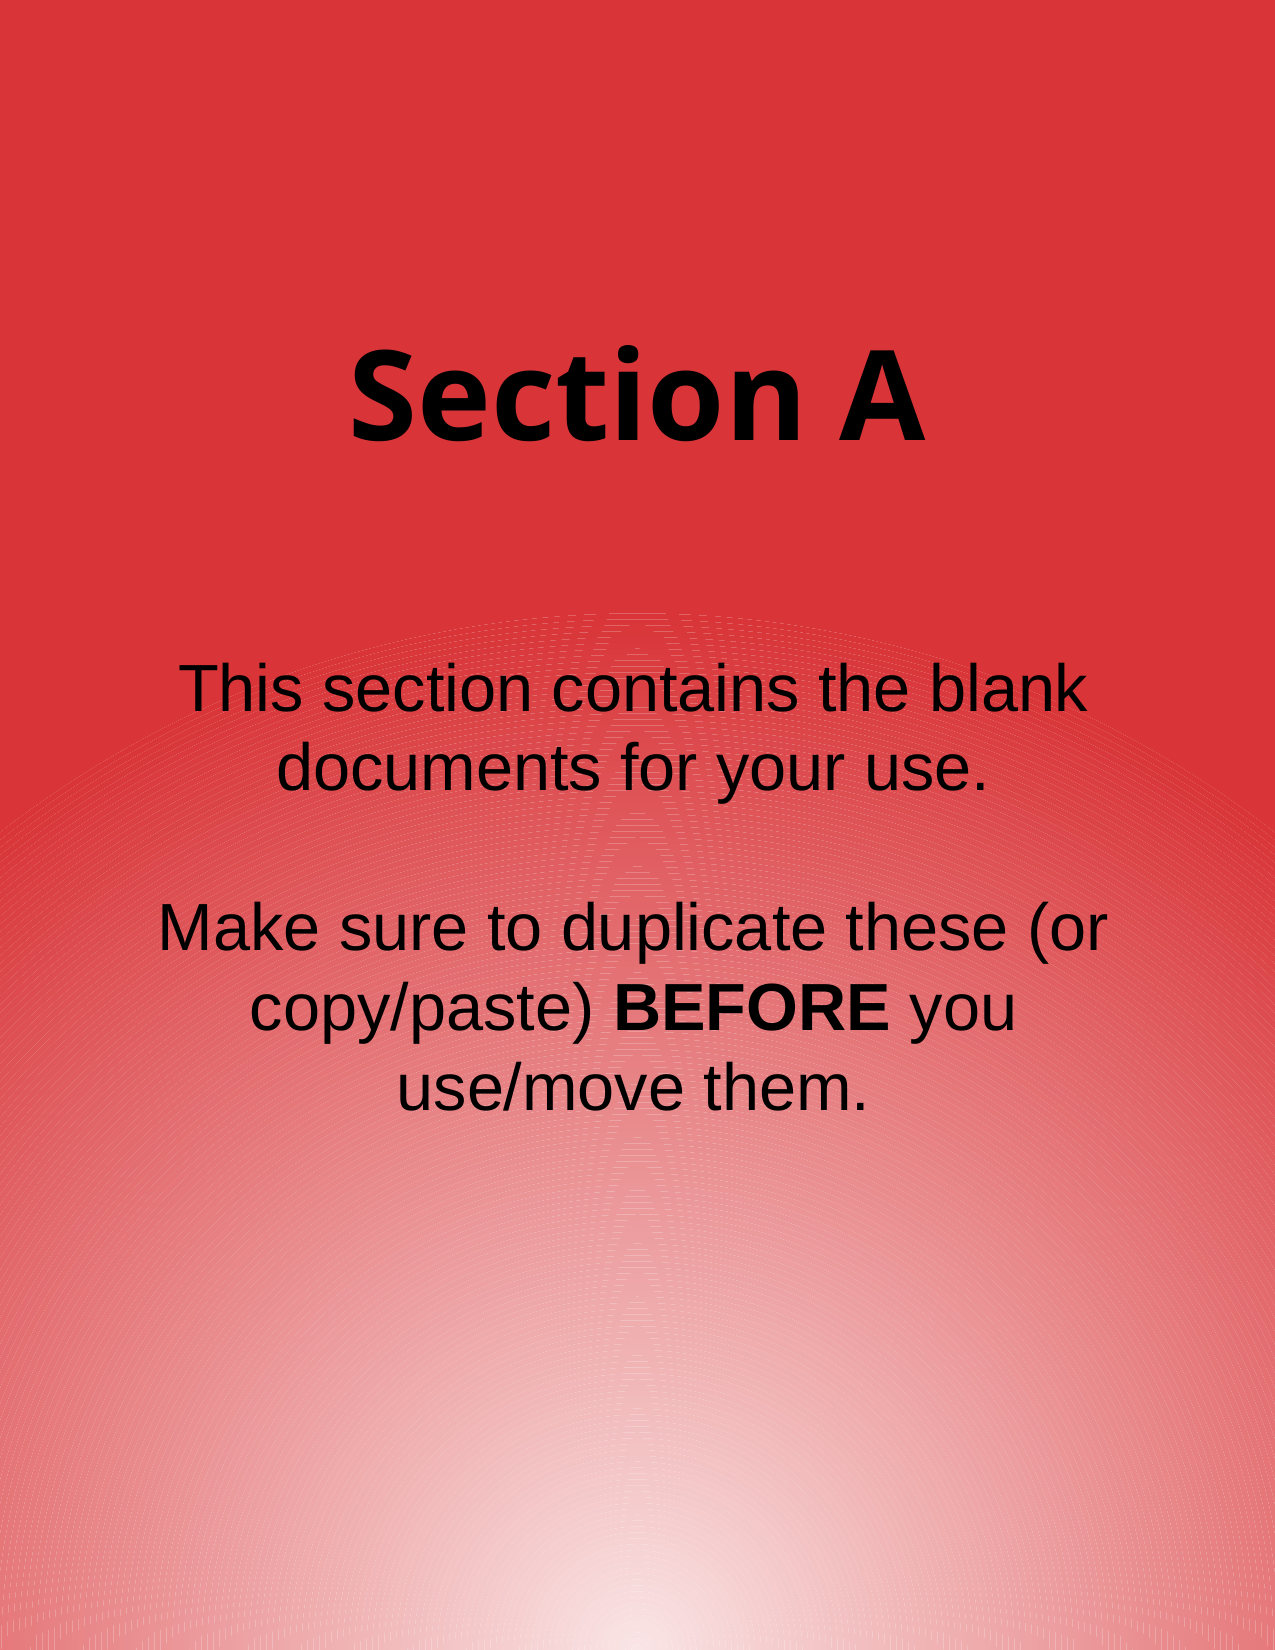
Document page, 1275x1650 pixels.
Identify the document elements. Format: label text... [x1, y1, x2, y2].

text_box This section contains the blank documents for your use. Make sure to duplicate these (or copy/paste) BEFORE you use/move them. [113, 636, 1155, 1132]
title Section A [0, 230, 1275, 550]
